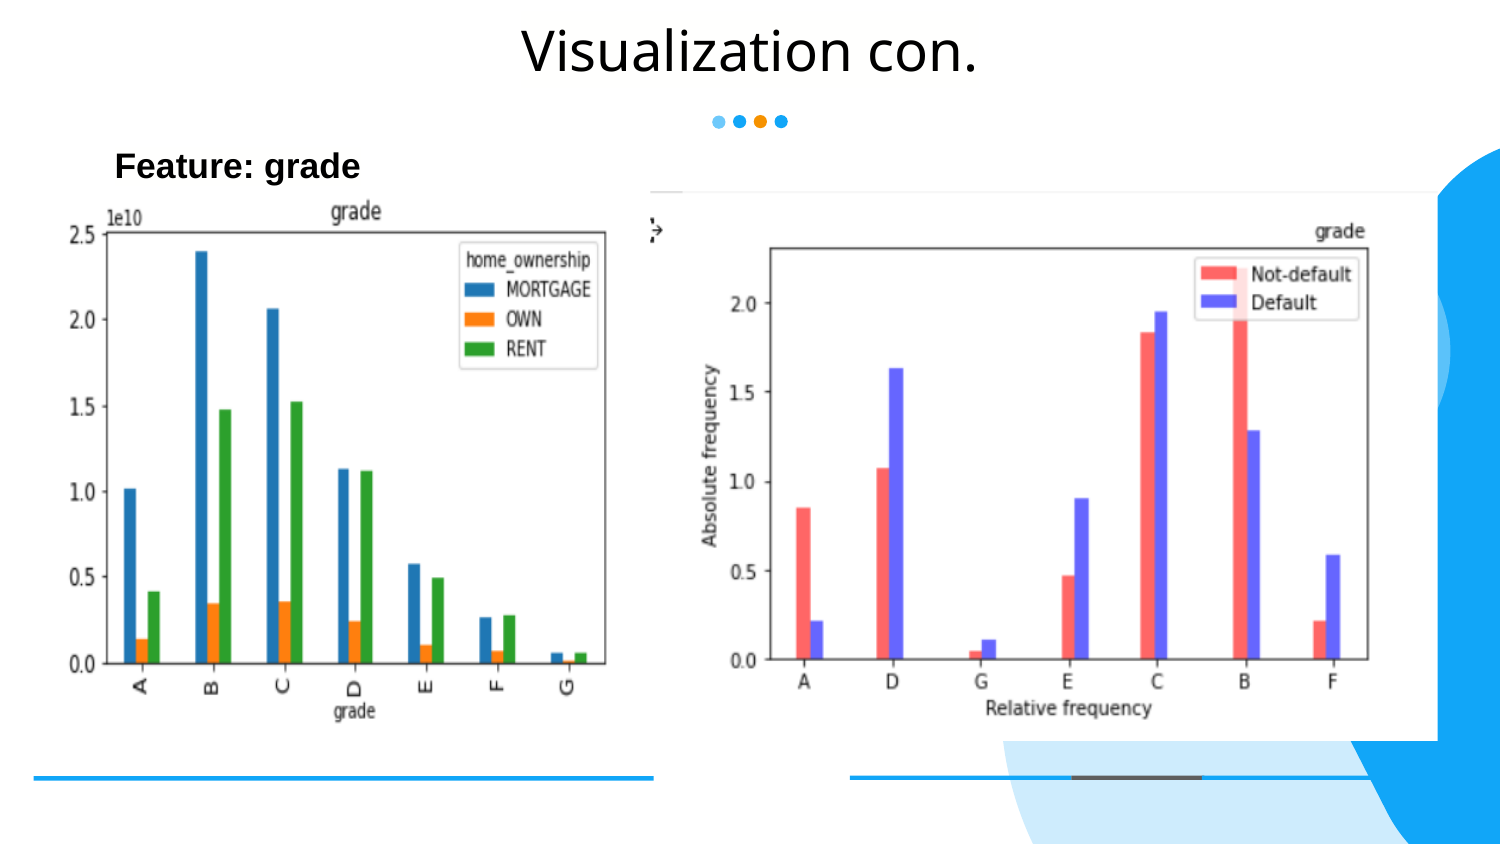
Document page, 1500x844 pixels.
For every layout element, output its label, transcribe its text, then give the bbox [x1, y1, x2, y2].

title Visualization con. [415, 13, 1085, 86]
text_box Feature: grade [99, 113, 416, 189]
picture [650, 190, 1439, 742]
picture [56, 190, 635, 741]
